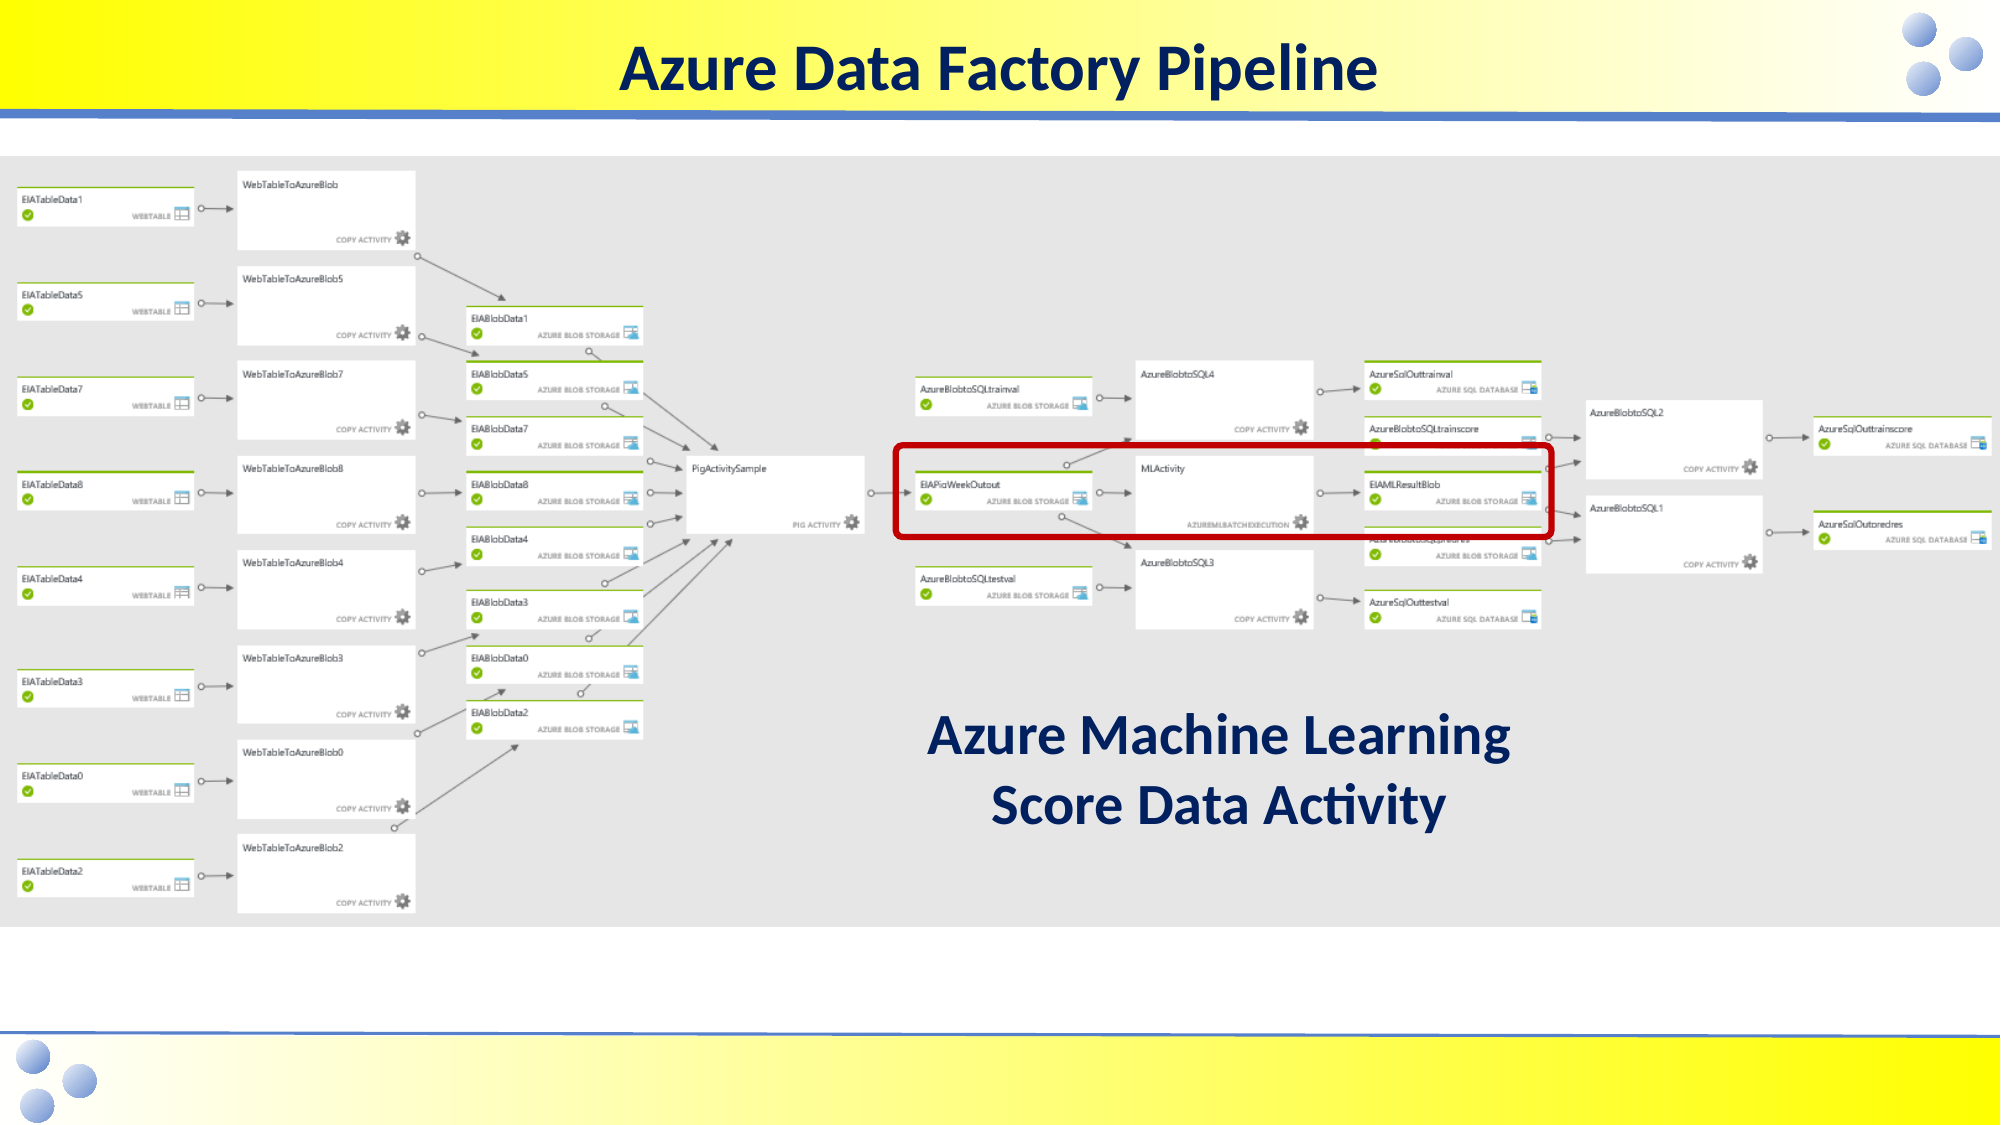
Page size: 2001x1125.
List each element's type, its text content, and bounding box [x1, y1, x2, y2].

picture [0, 156, 2000, 927]
text_box [1609, 1038, 1613, 1125]
text_box Azure Data Factory Pipeline [604, 16, 1396, 111]
